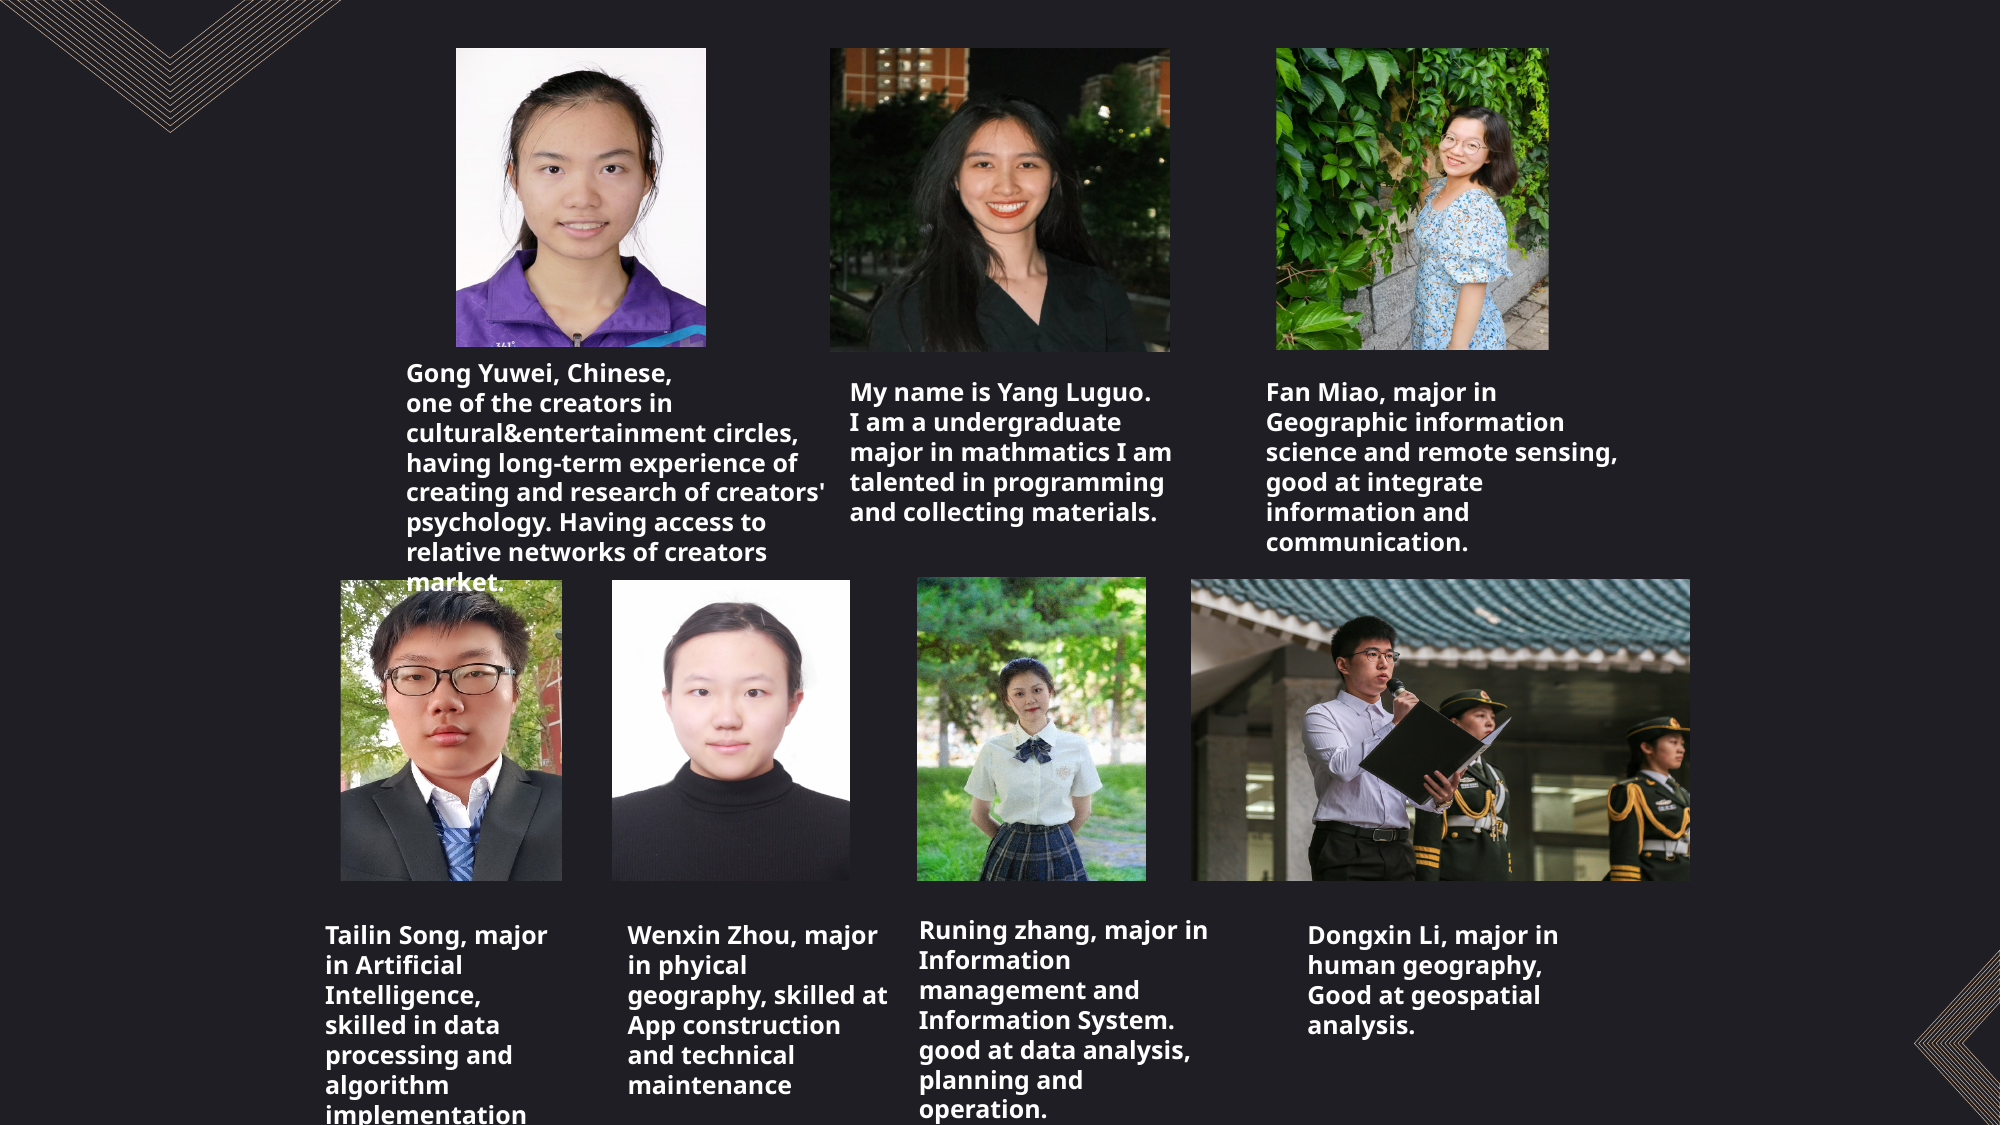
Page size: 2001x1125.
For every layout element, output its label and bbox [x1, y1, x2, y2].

text_box [391, 48, 1637, 577]
text_box [0, 0, 343, 134]
text_box [1912, 948, 2000, 1125]
text_box [310, 576, 1690, 1109]
